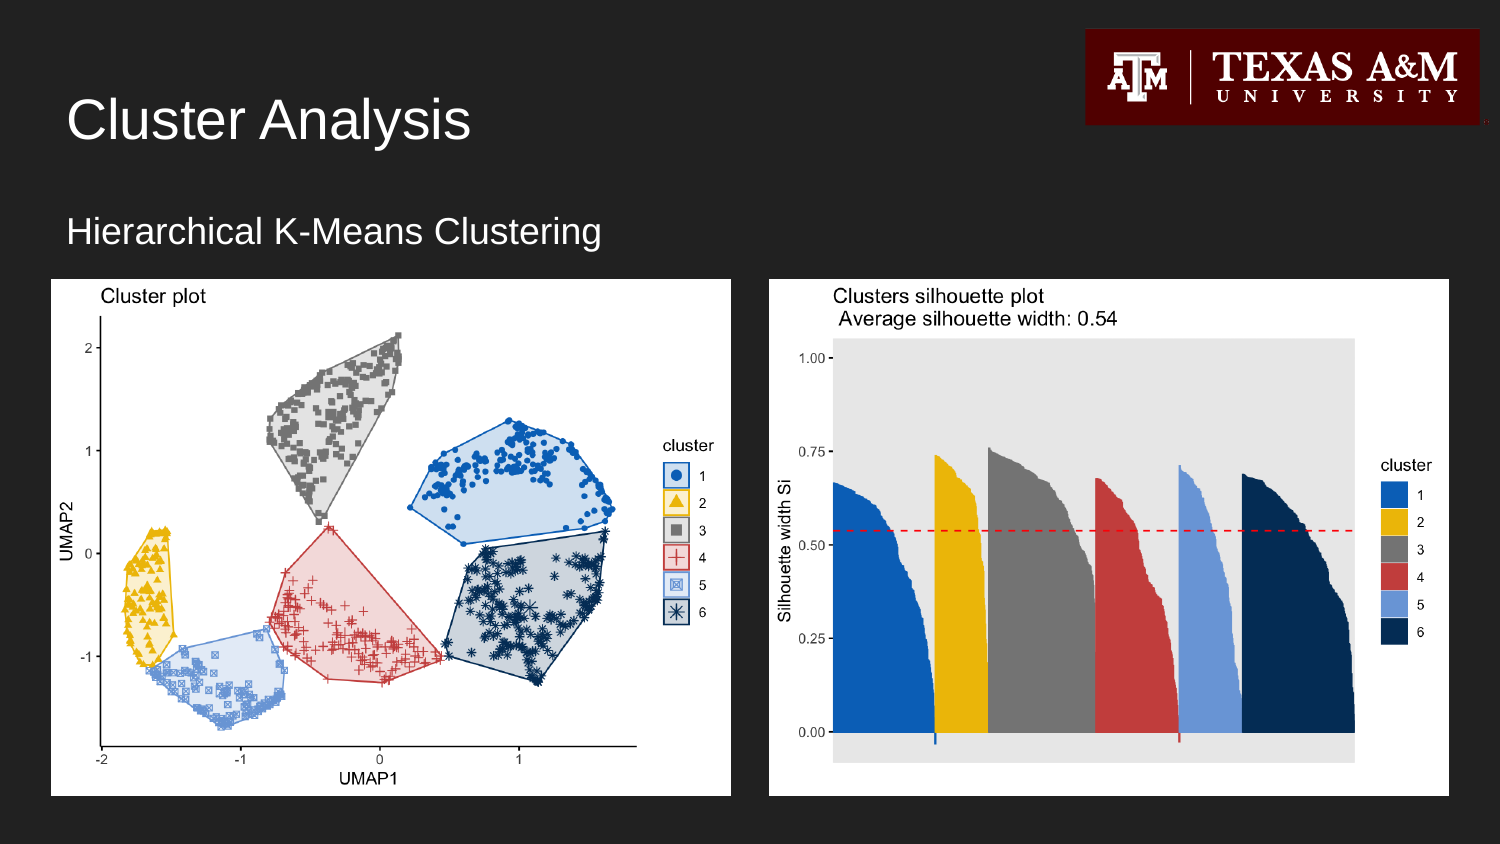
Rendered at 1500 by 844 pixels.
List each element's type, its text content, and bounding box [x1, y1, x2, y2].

list Hierarchical K-Means Clustering [51, 189, 1449, 750]
picture [50, 279, 731, 797]
picture [769, 279, 1450, 797]
title Cluster Analysis [51, 72, 1031, 167]
picture [1036, 0, 1500, 185]
